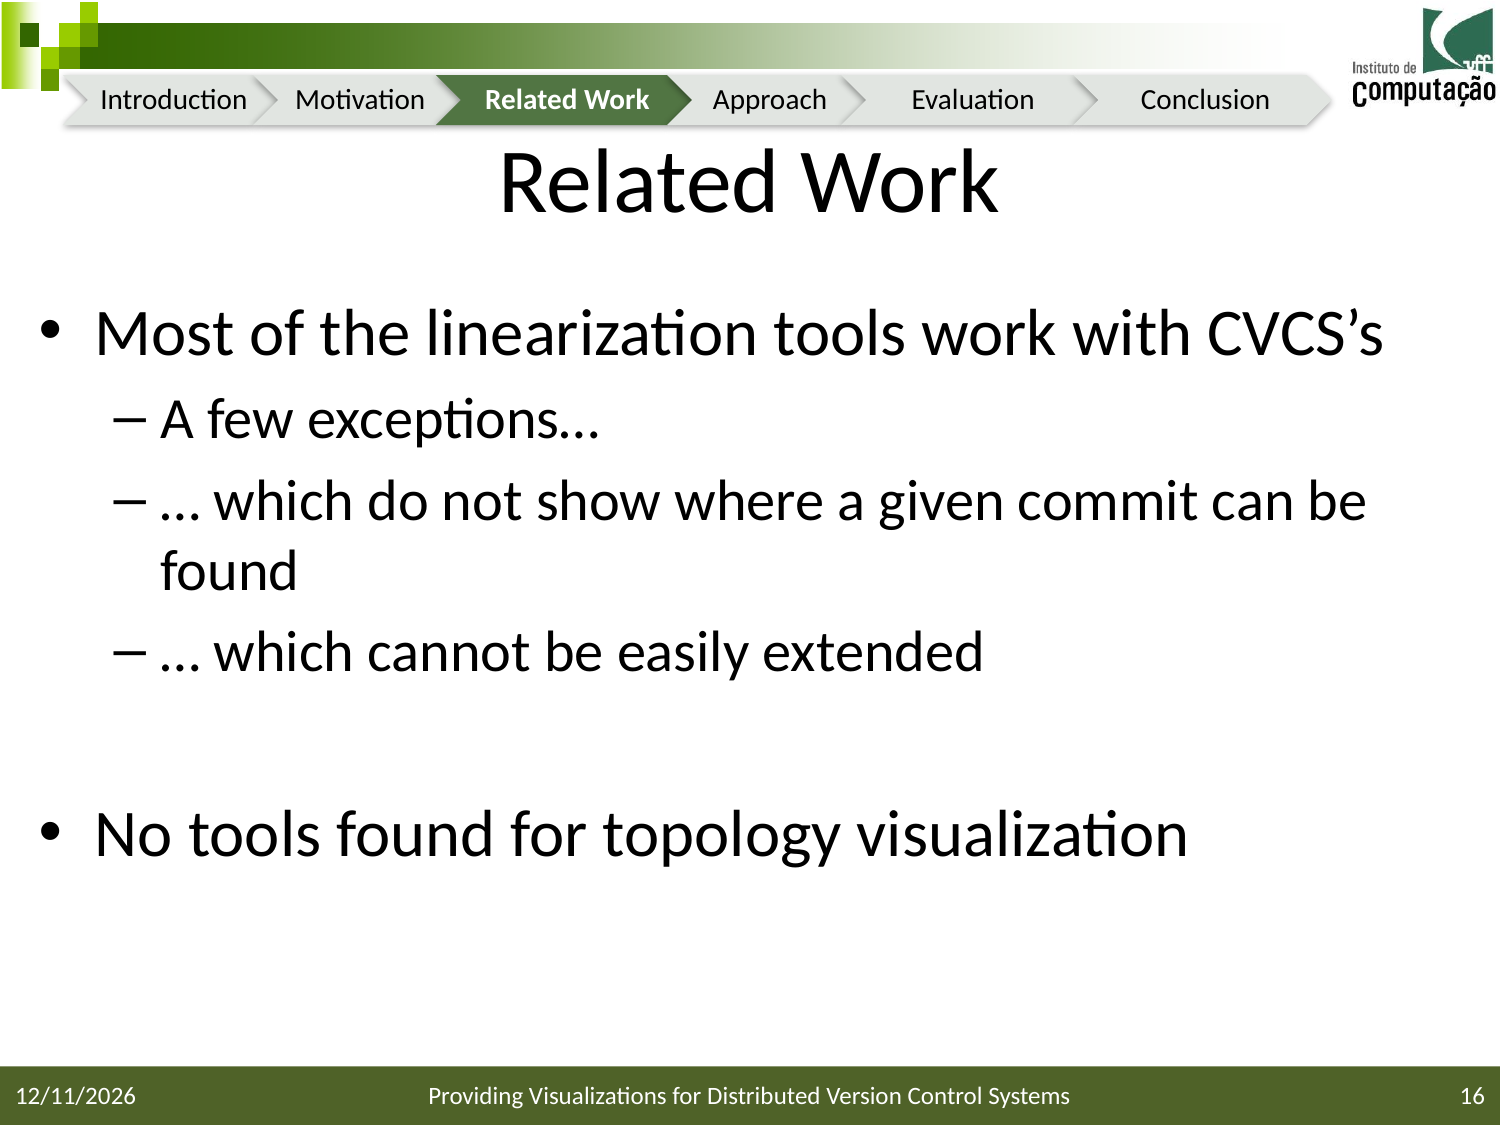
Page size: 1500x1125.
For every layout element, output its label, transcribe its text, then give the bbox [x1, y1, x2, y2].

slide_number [0, 1065, 350, 1125]
list Most of the linearization tools work with CVCS’s A few exceptions… … which do not show where a given commit can be found … which cannot be easily extended No tools found for topology visualization [23, 281, 1477, 1055]
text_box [62, 74, 1333, 126]
title Related Work [23, 82, 1477, 270]
footer Providing Visualizations for Distributed Version Control Systems [362, 1065, 1138, 1125]
slide_number 16 [1149, 1065, 1500, 1125]
